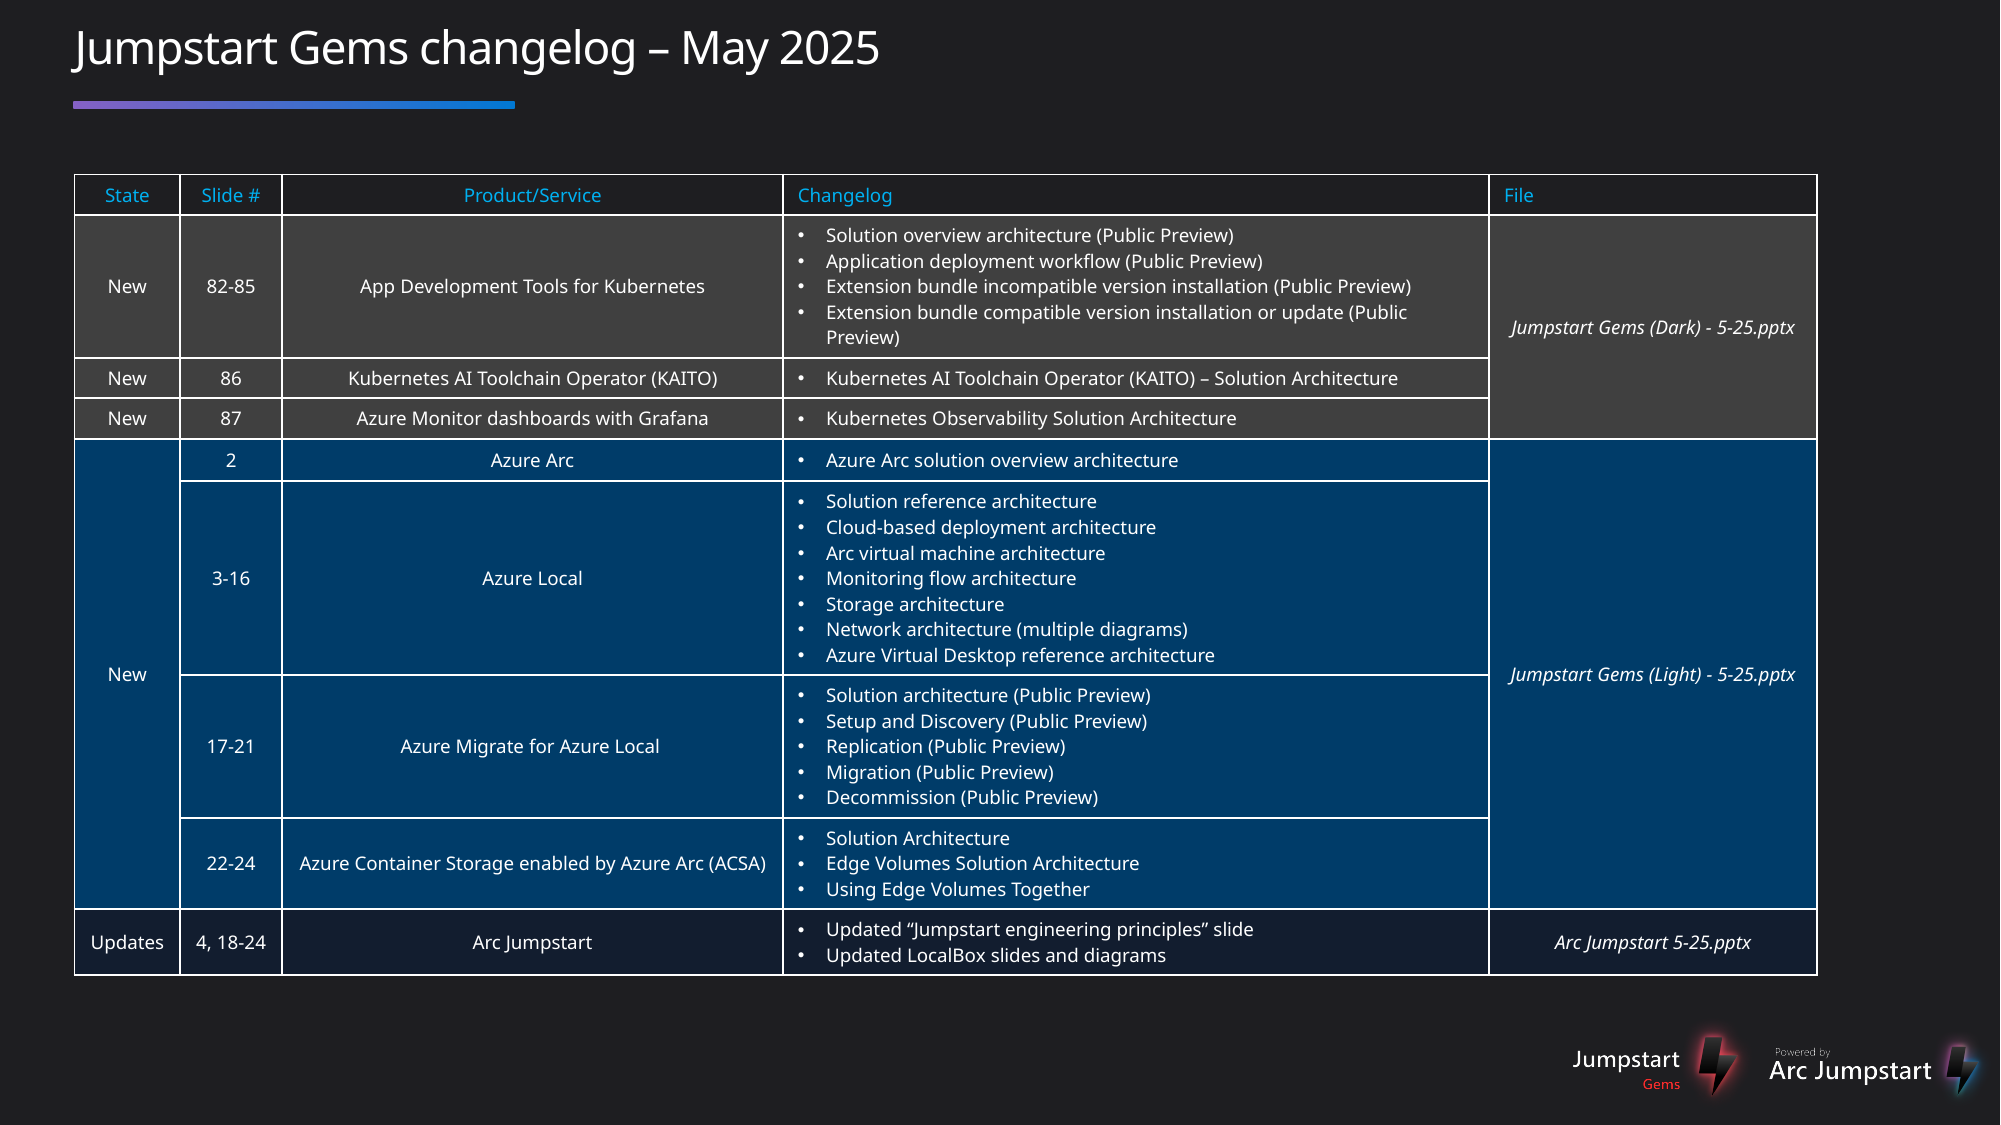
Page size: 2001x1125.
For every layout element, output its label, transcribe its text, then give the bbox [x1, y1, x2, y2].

table_cell Arc Jumpstart 5-25.pptx [1490, 910, 1816, 974]
picture [1573, 1015, 1760, 1119]
table_cell 2 [181, 440, 281, 480]
table_cell Azure Monitor dashboards with Grafana [283, 399, 782, 438]
table_cell 4, 18-24 [181, 910, 281, 974]
table_cell Azure Arc solution overview architecture [784, 440, 1488, 480]
table_cell Solution architecture (Public Preview) Setup and Discovery (Public Preview) Replication (Public Preview) Migration (Public Preview) Decommission (Public Preview) [784, 676, 1488, 817]
table_cell New [75, 359, 179, 397]
table_cell New [75, 399, 179, 438]
title Jumpstart Gems changelog – May 2025 [74, 18, 1905, 79]
table_cell App Development Tools for Kubernetes [283, 216, 782, 357]
table_cell Arc Jumpstart [283, 910, 782, 974]
table_cell 17-21 [181, 676, 281, 817]
table_cell Jumpstart Gems (Dark) - 5-25.pptx [1490, 216, 1816, 438]
picture [1769, 1028, 2000, 1119]
table_header State [75, 175, 179, 214]
table_cell 22-24 [181, 819, 281, 908]
table_cell 87 [181, 399, 281, 438]
table_cell Azure Local [283, 482, 782, 674]
table_header Changelog [784, 175, 1488, 214]
table_cell Solution Architecture Edge Volumes Solution Architecture Using Edge Volumes Together [784, 819, 1488, 908]
table_header Product/Service [283, 175, 782, 214]
table_cell Solution reference architecture Cloud-based deployment architecture Arc virtual machine architecture Monitoring flow architecture Storage architecture Network architecture (multiple diagrams) Azure Virtual Desktop reference architecture [784, 482, 1488, 674]
table_cell 3-16 [181, 482, 281, 674]
table_cell New [75, 440, 179, 908]
table_cell Kubernetes AI Toolchain Operator (KAITO) [283, 359, 782, 397]
table_header Slide # [181, 175, 281, 214]
table_cell New [75, 216, 179, 357]
table_cell Updated “Jumpstart engineering principles” slide Updated LocalBox slides and diagrams [784, 910, 1488, 974]
table_cell Azure Arc [283, 440, 782, 480]
table_cell Updates [75, 910, 179, 974]
table_cell Azure Migrate for Azure Local [283, 676, 782, 817]
table_cell Solution overview architecture (Public Preview) Application deployment workflow (Public Preview) Extension bundle incompatible version installation (Public Preview) Extension bundle compatible version installation or update (Public Preview) [784, 216, 1488, 357]
table_cell 86 [181, 359, 281, 397]
table_cell Azure Container Storage enabled by Azure Arc (ACSA) [283, 819, 782, 908]
table_cell Kubernetes AI Toolchain Operator (KAITO) – Solution Architecture [784, 359, 1488, 397]
table_cell 82-85 [181, 216, 281, 357]
table_cell Jumpstart Gems (Light) - 5-25.pptx [1490, 440, 1816, 908]
table_header File [1490, 175, 1816, 214]
table_cell Kubernetes Observability Solution Architecture [784, 399, 1488, 438]
